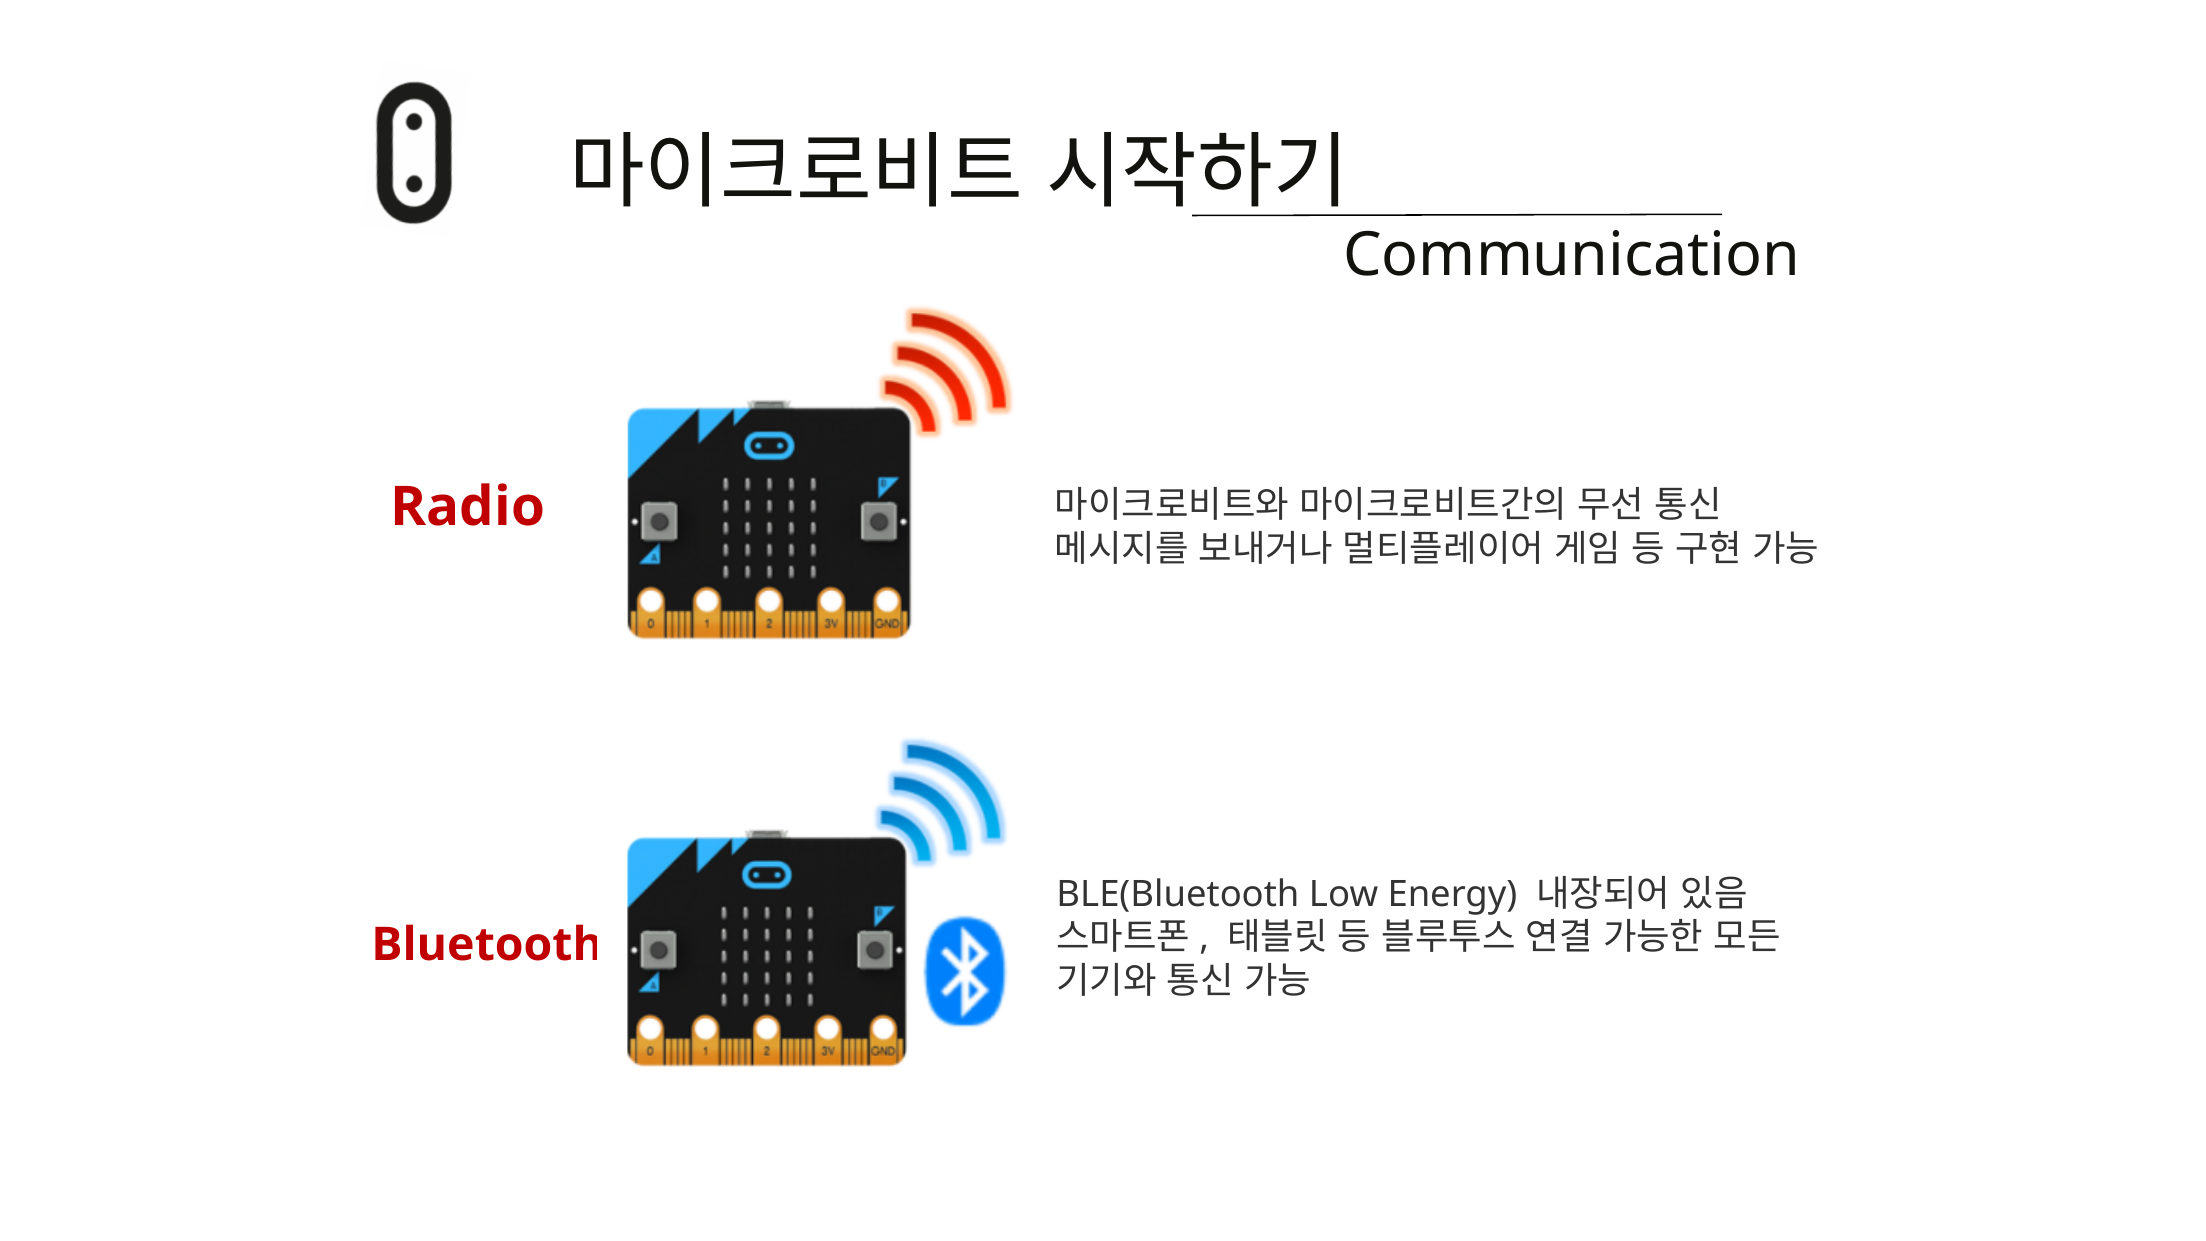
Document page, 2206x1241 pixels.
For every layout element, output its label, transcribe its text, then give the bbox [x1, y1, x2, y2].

text_box Bluetooth [360, 891, 591, 999]
text_box BLE(Bluetooth Low Energy) 내장되어 있음 스마트폰, 태블릿 등 블루투스 연결 가능한 모든 기기와 통신 가능 [1047, 862, 1904, 1009]
title 마이크로비트 시작하기 [470, 110, 1471, 238]
picture [331, 61, 499, 237]
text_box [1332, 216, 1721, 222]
text_box 마이크로비트와 마이크로비트간의 무선 통신 메시지를 보내거나 멀티플레이어 게임 등 구현 가능 [1047, 473, 1902, 576]
text_box Radio [379, 442, 591, 574]
picture [596, 725, 1042, 1099]
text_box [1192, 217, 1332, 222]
picture [596, 273, 1042, 669]
text_box Communication [1332, 192, 1833, 320]
